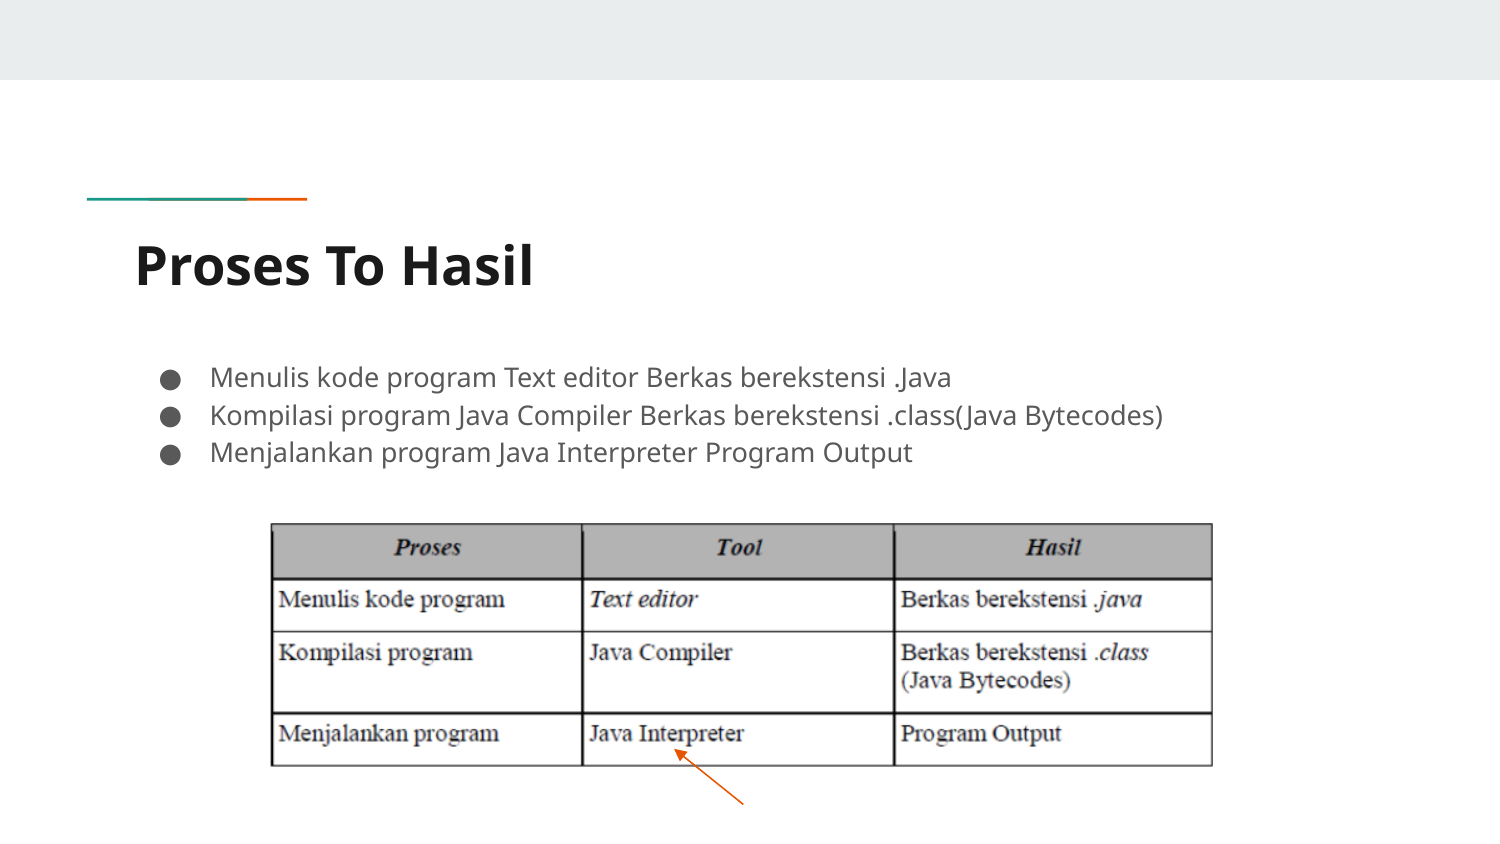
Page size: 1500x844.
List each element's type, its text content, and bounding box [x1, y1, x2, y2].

list Menulis kode program Text editor Berkas berekstensi .Java Kompilasi program Java Compiler Berkas berekstensi .class(Java Bytecodes) Menjalankan program Java Interpreter Program Output [119, 341, 1381, 712]
title Proses To Hasil [119, 216, 1381, 305]
picture [242, 502, 1283, 828]
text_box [673, 748, 744, 805]
